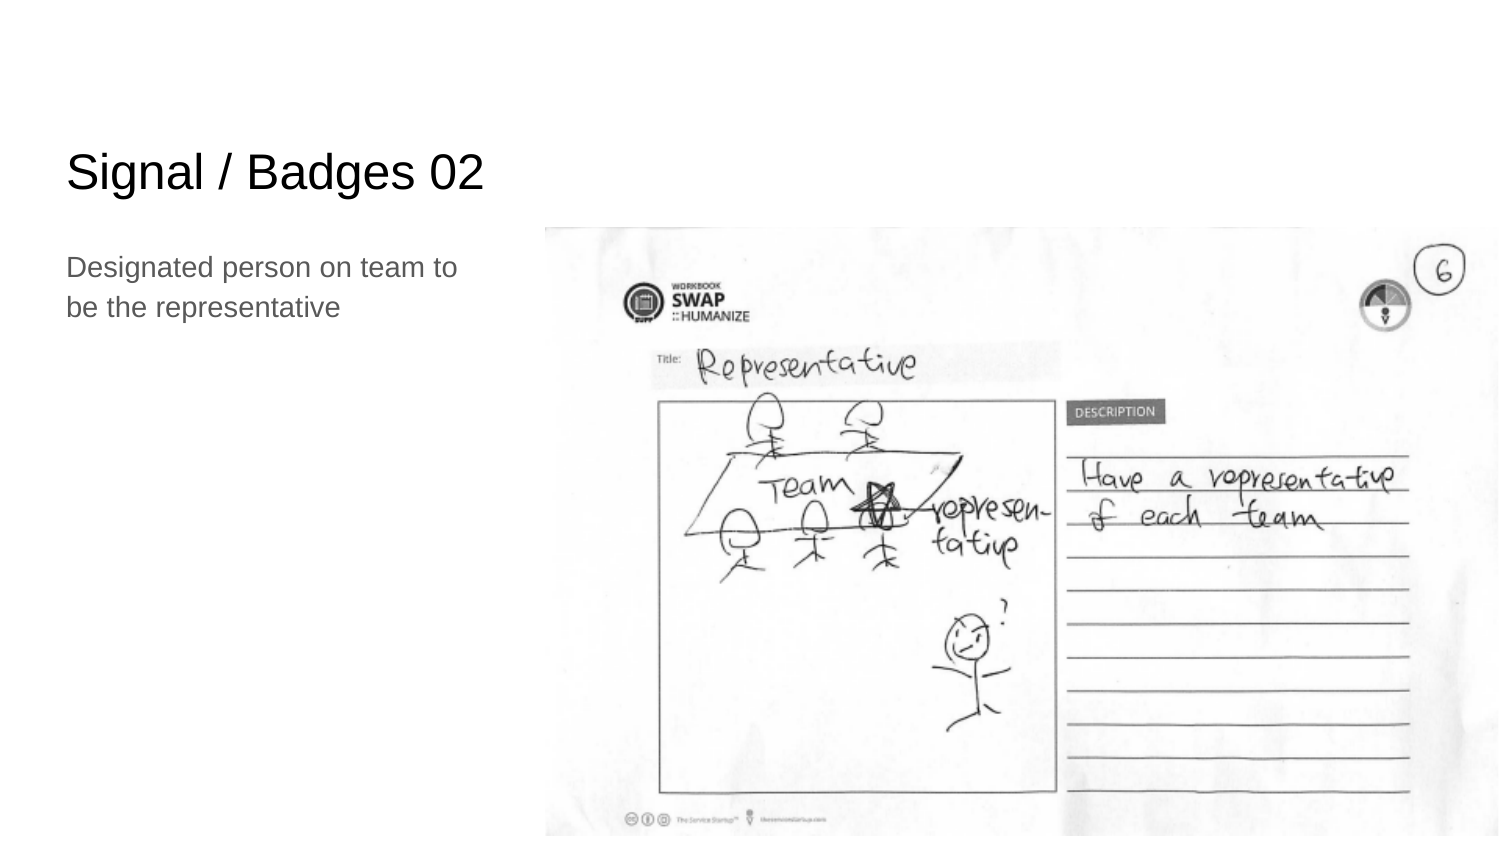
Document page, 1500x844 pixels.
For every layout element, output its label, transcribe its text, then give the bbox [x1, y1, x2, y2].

list Designated person on team to be the representative [51, 227, 512, 750]
title Signal / Badges 02 [51, 91, 512, 216]
picture [544, 227, 1500, 836]
